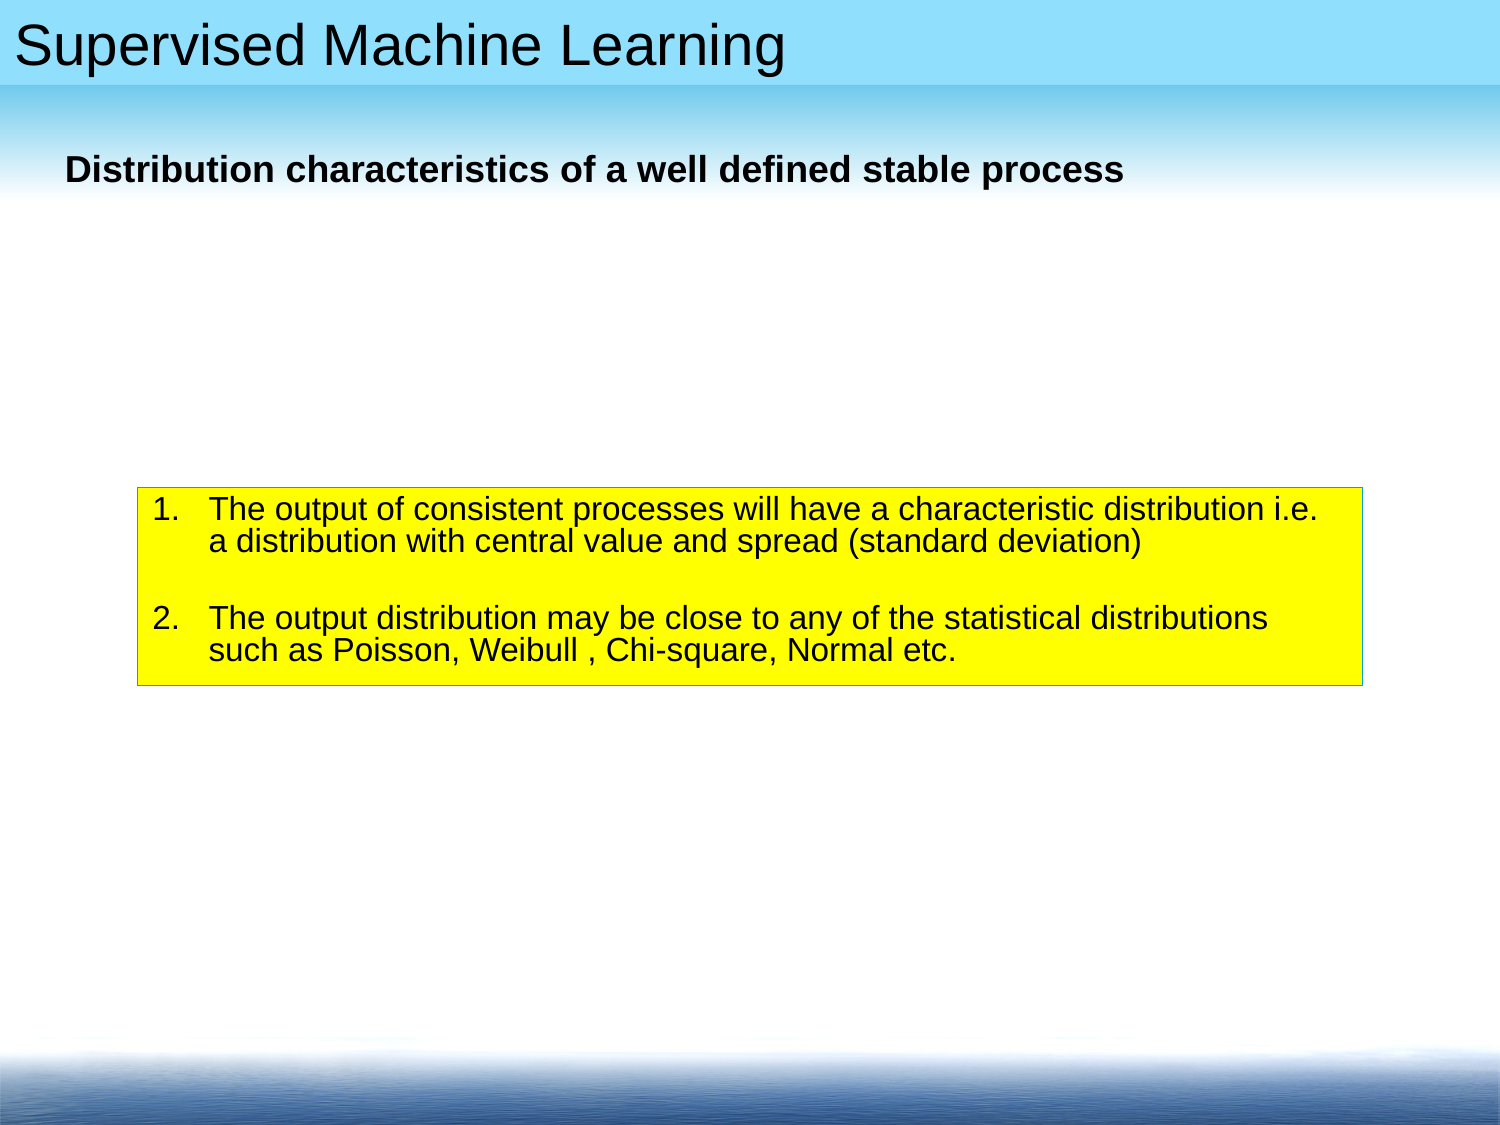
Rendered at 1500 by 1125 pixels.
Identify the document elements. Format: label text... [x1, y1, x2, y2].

text_box Distribution characteristics of a well defined stable process [49, 137, 1313, 200]
picture [0, 1037, 1500, 1125]
text_box The output of consistent processes will have a characteristic distribution i.e. a distribution with central value and spread (standard deviation) The output distribution may be close to any of the statistical distributions such as Poisson, Weibull , Chi-square, Normal etc. [137, 487, 1363, 686]
